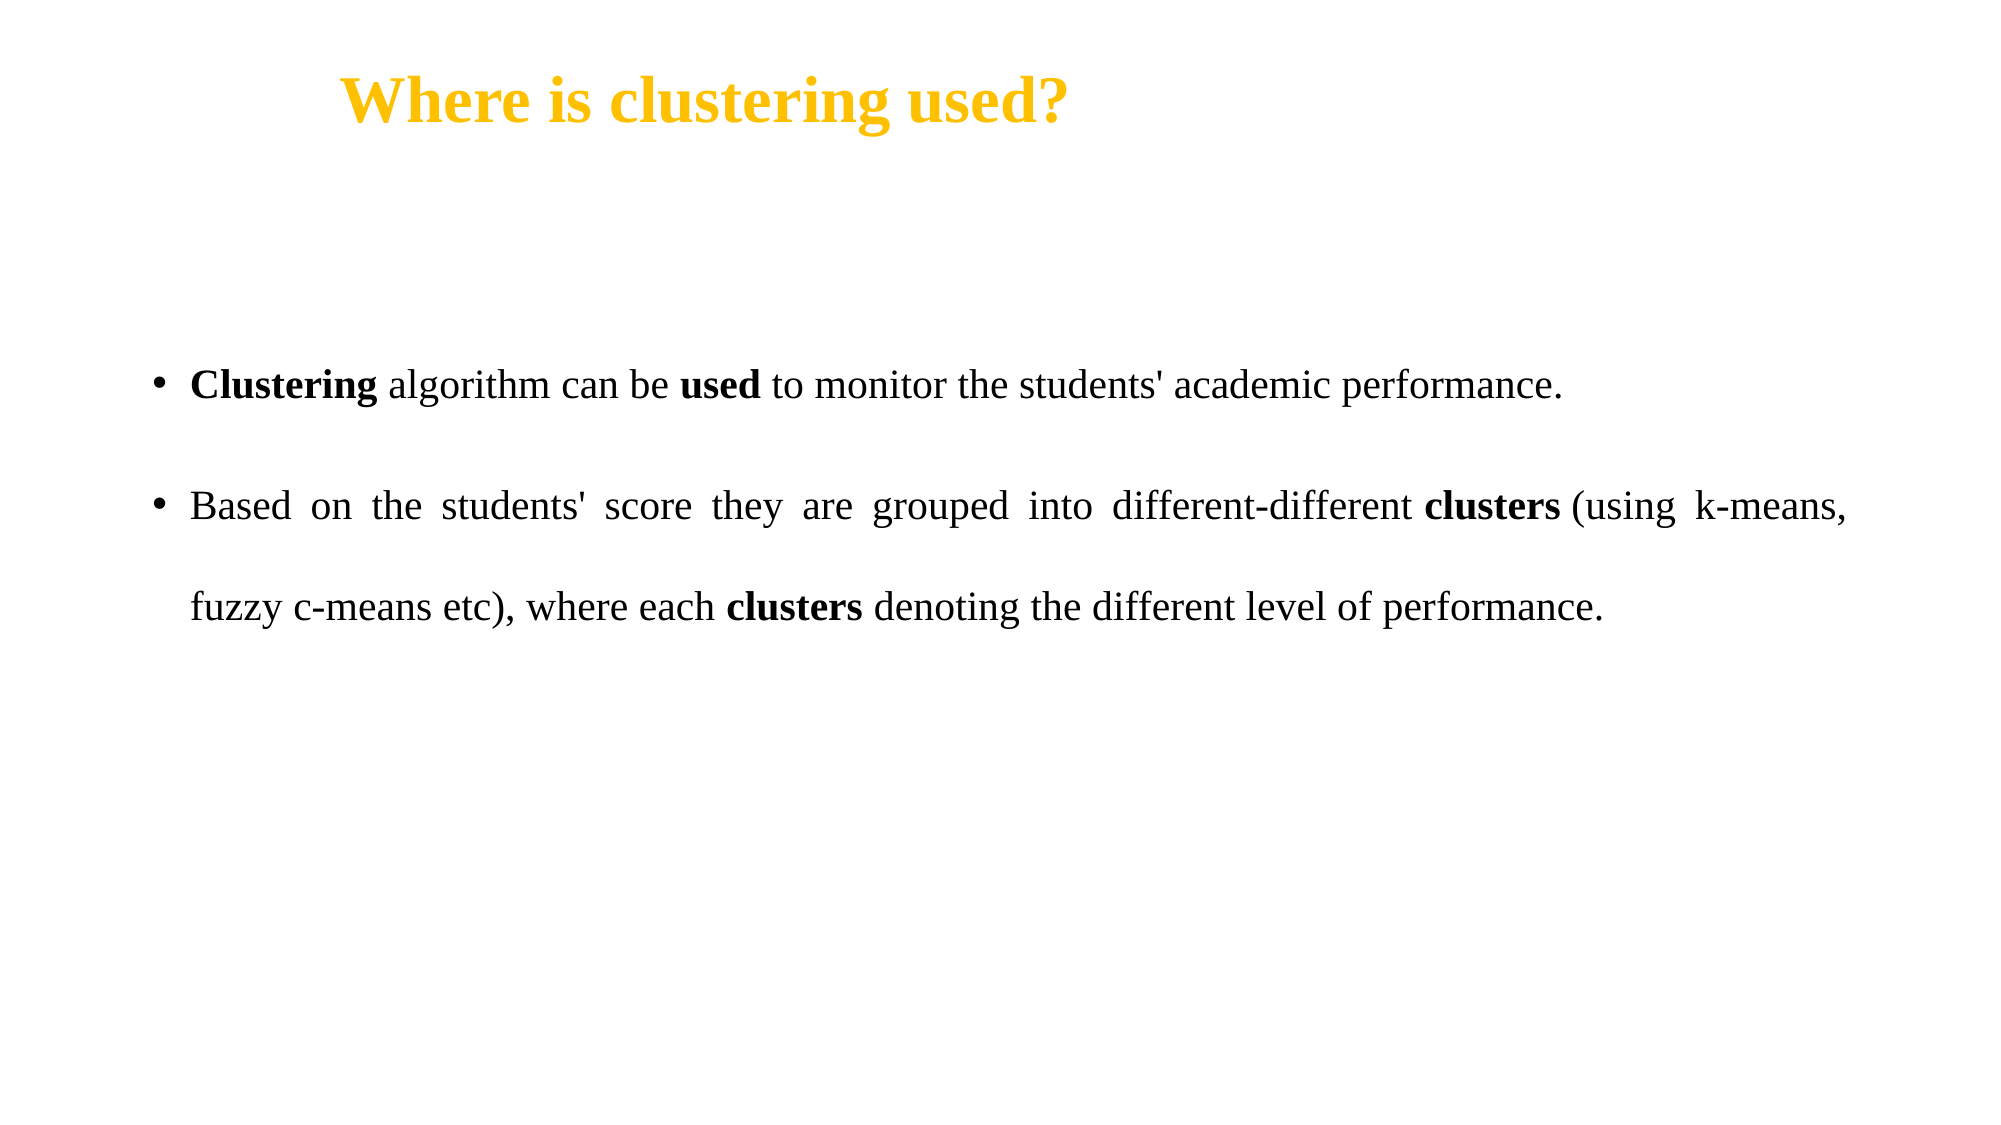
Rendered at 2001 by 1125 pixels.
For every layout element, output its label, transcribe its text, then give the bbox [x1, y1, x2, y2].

title Where is clustering used? [324, 7, 1675, 195]
list Clustering algorithm can be used to monitor the students' academic performance. Based on the students' score they are grouped into different-different clusters (using k-means, fuzzy c-means etc), where each clusters denoting the different level of performance. [137, 299, 1863, 1014]
